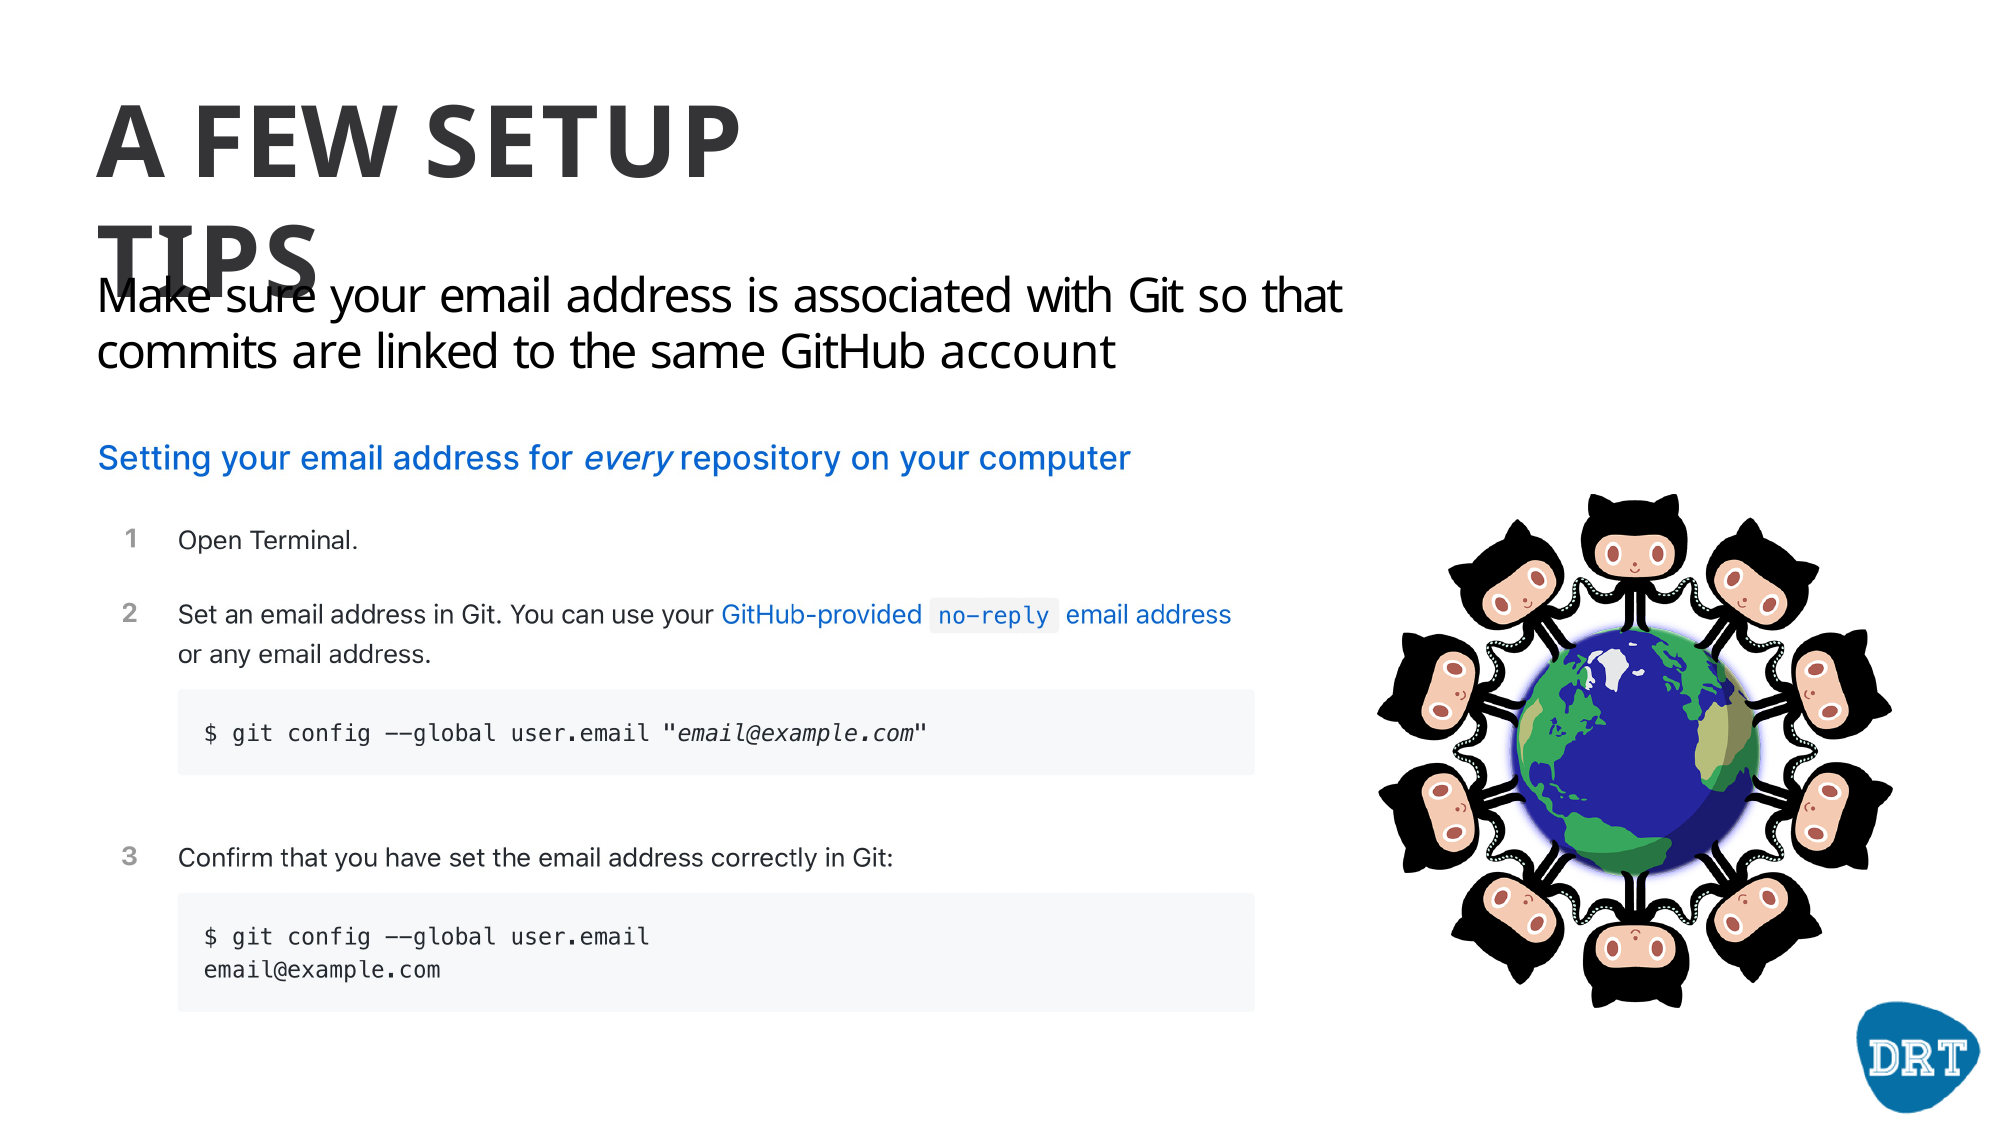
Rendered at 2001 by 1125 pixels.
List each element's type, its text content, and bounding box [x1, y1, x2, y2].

picture [99, 444, 1255, 1012]
title A FEW SETUP TIPS [93, 75, 975, 260]
picture [1376, 494, 2000, 1125]
text_box Make sure your email address is associated with Git so that commits are linked to the same GitHub account [93, 260, 1480, 378]
